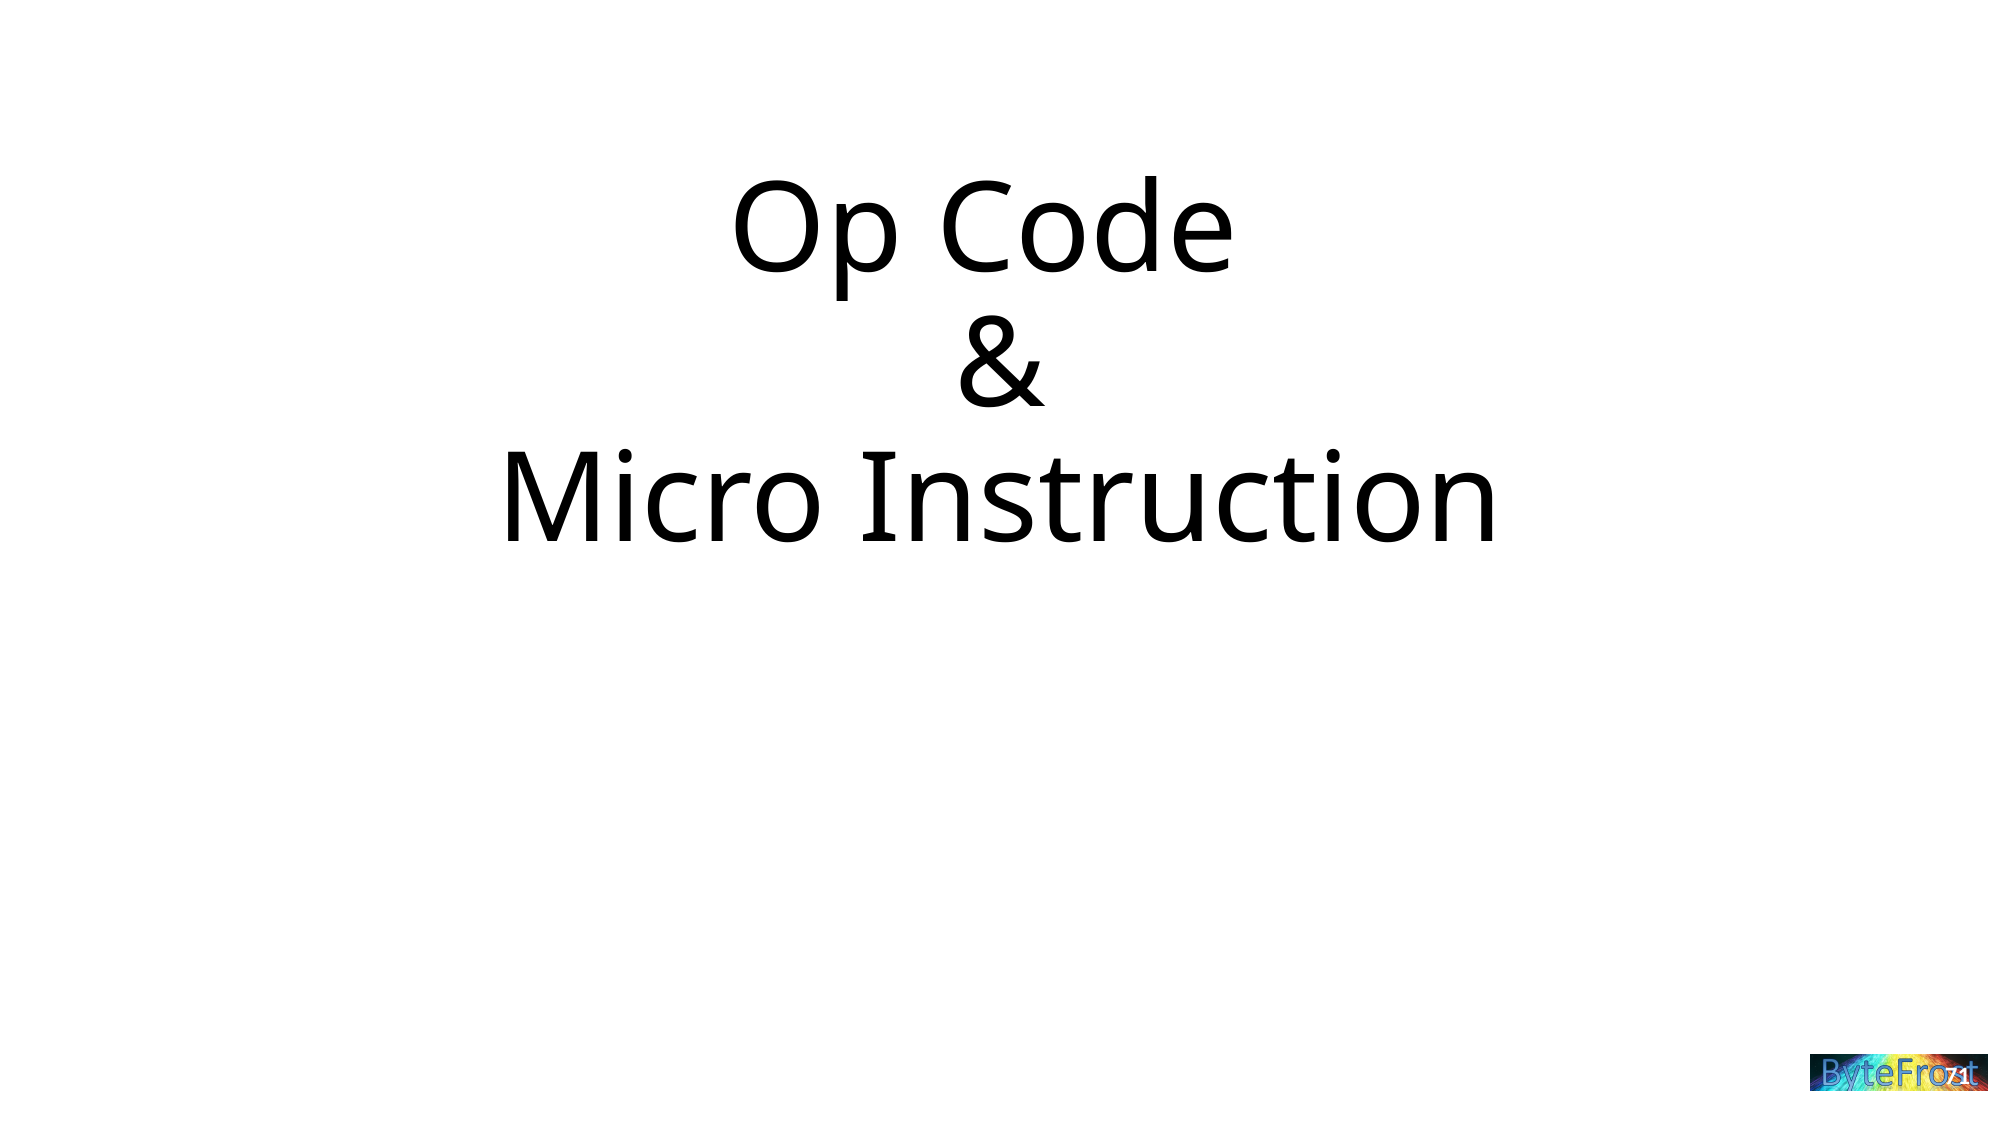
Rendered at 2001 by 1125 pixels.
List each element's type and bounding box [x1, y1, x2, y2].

text_box [1535, 1044, 2000, 1125]
picture [1810, 1054, 1988, 1091]
title [249, 184, 1750, 576]
